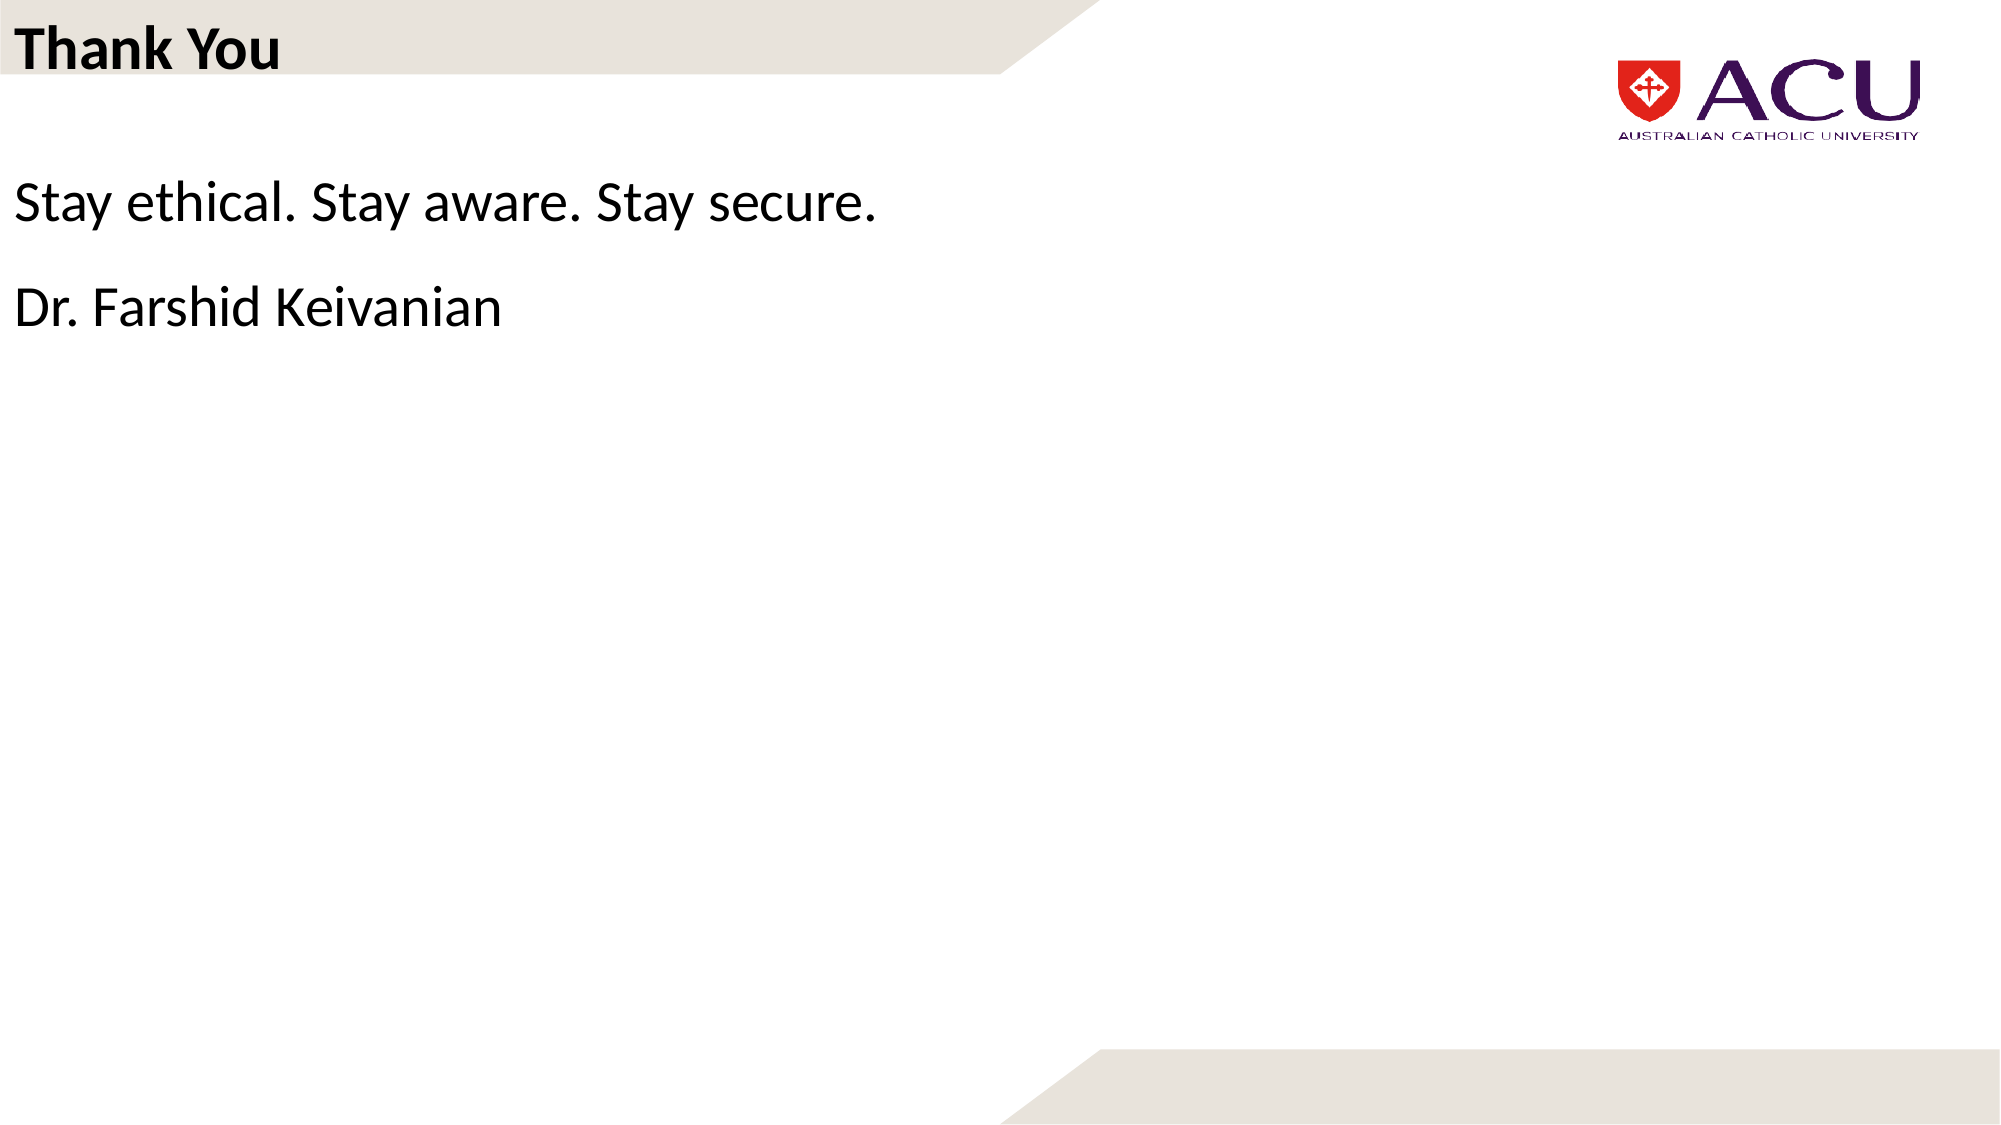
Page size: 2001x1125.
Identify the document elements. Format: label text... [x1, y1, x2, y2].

text_box Thank You [0, 0, 2000, 90]
picture [1618, 90, 1920, 121]
text_box Stay ethical. Stay aware. Stay secure. Dr. Farshid Keivanian [0, 121, 2000, 346]
